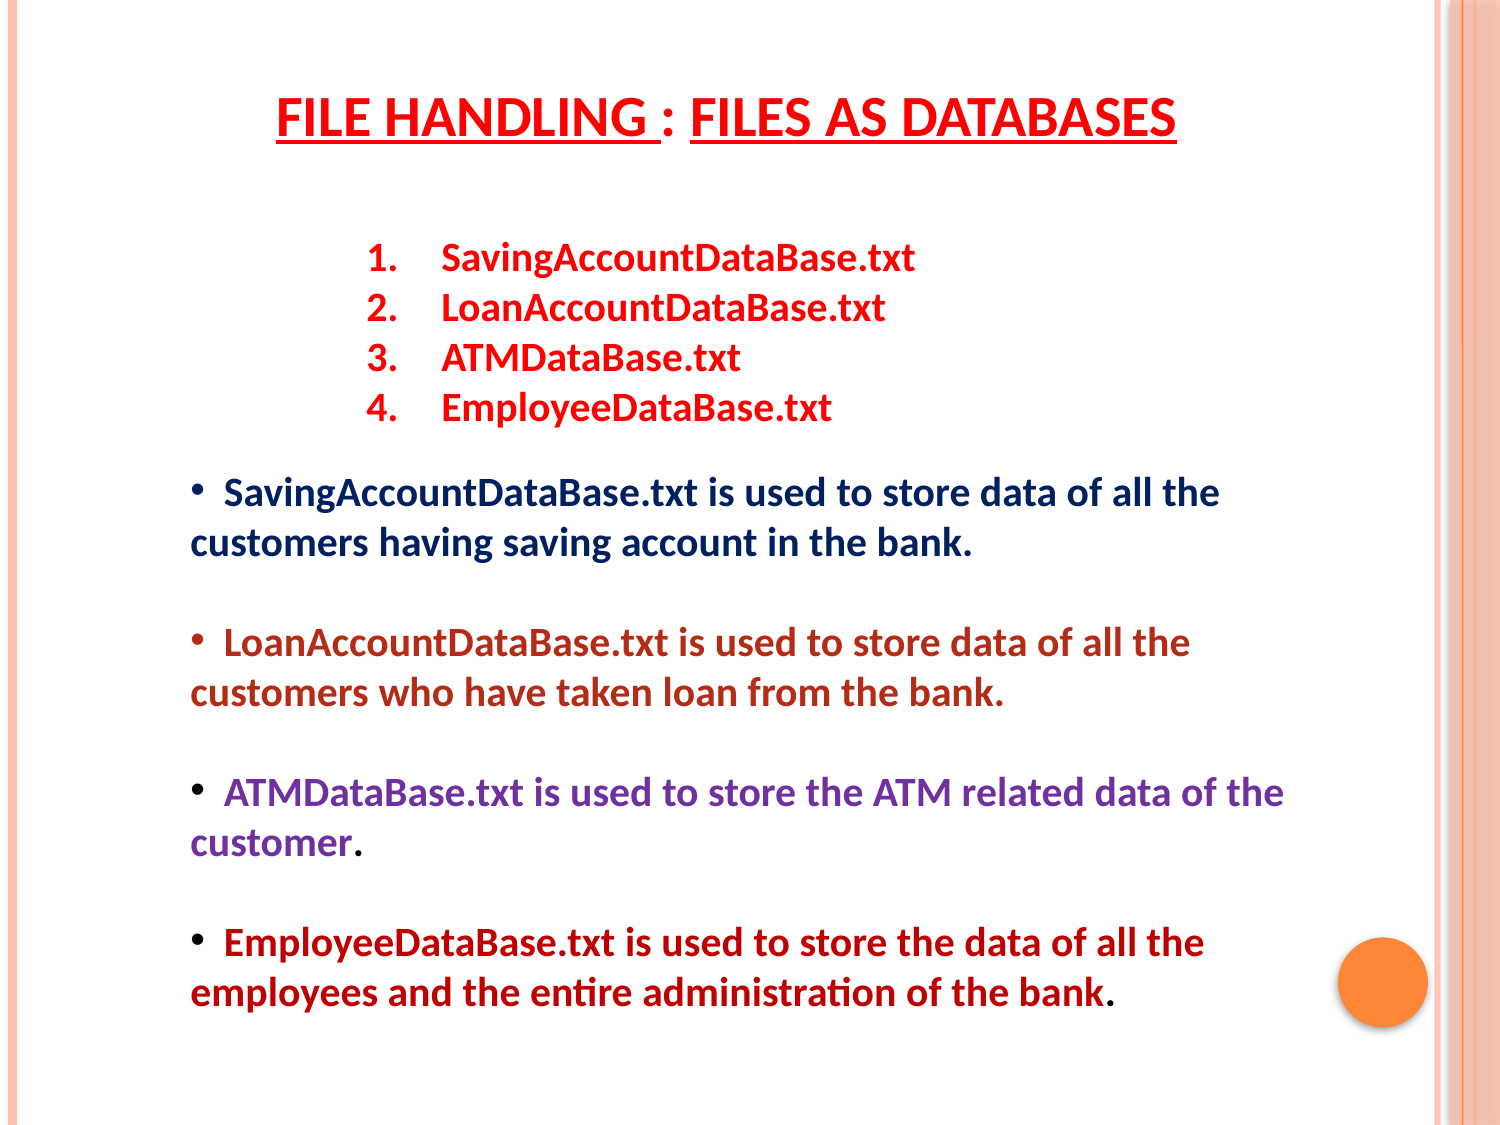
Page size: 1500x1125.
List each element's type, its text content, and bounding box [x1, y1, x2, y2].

text_box SavingAccountDataBase.txt LoanAccountDataBase.txt ATMDataBase.txt EmployeeDataBase.txt [351, 222, 1184, 438]
text_box SavingAccountDataBase.txt is used to store data of all the customers having saving account in the bank. LoanAccountDataBase.txt is used to store data of all the customers who have taken loan from the bank. ATMDataBase.txt is used to store the ATM related data of the customer. EmployeeDataBase.txt is used to store the data of all the employees and the entire administration of the bank. [175, 457, 1301, 1022]
text_box FILE HANDLING : FILES AS DATABASES [234, 70, 1219, 156]
